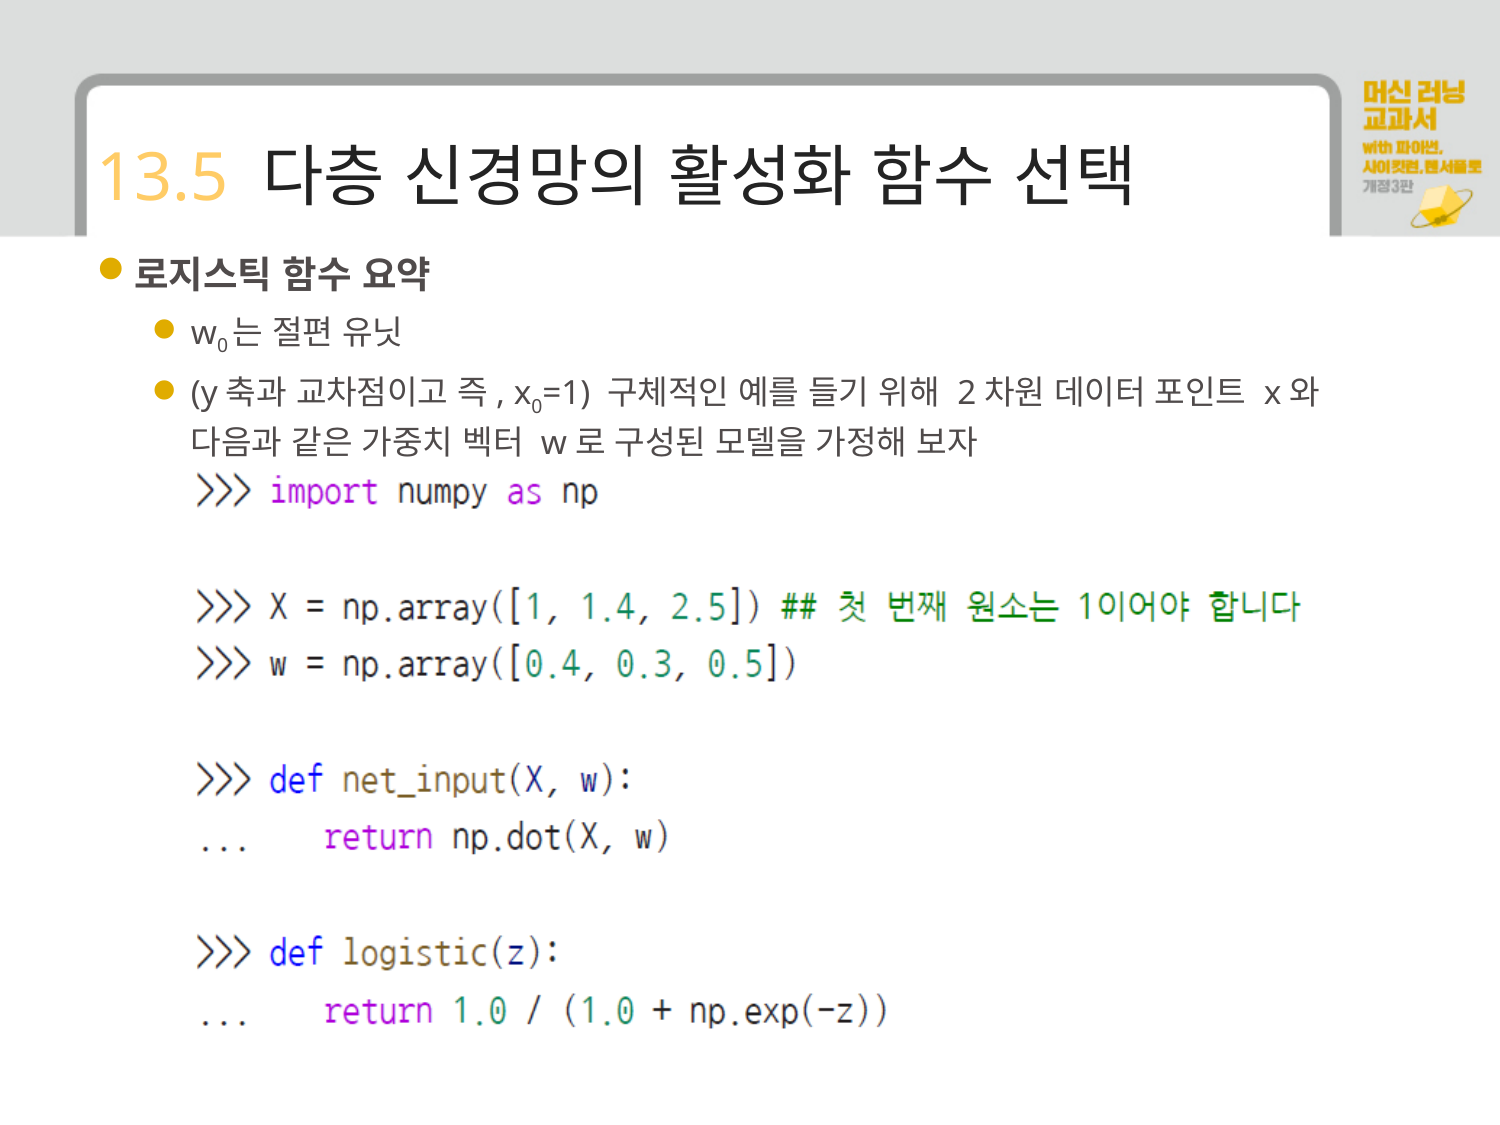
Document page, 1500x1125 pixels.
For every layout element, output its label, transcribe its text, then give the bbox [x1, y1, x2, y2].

title 13.5 다층 신경망의 활성화 함수 선택 [81, 90, 1412, 222]
list 로지스틱 함수 요약 w0는 절편 유닛 (y축과 교차점이고 즉, x0=1) 구체적인 예를 들기 위해 2차원 데이터 포인트 x와 다음과 같은 가중치 벡터 w로 구성된 모델을 가정해 보자 [81, 239, 1412, 1054]
picture [0, 0, 1500, 1125]
